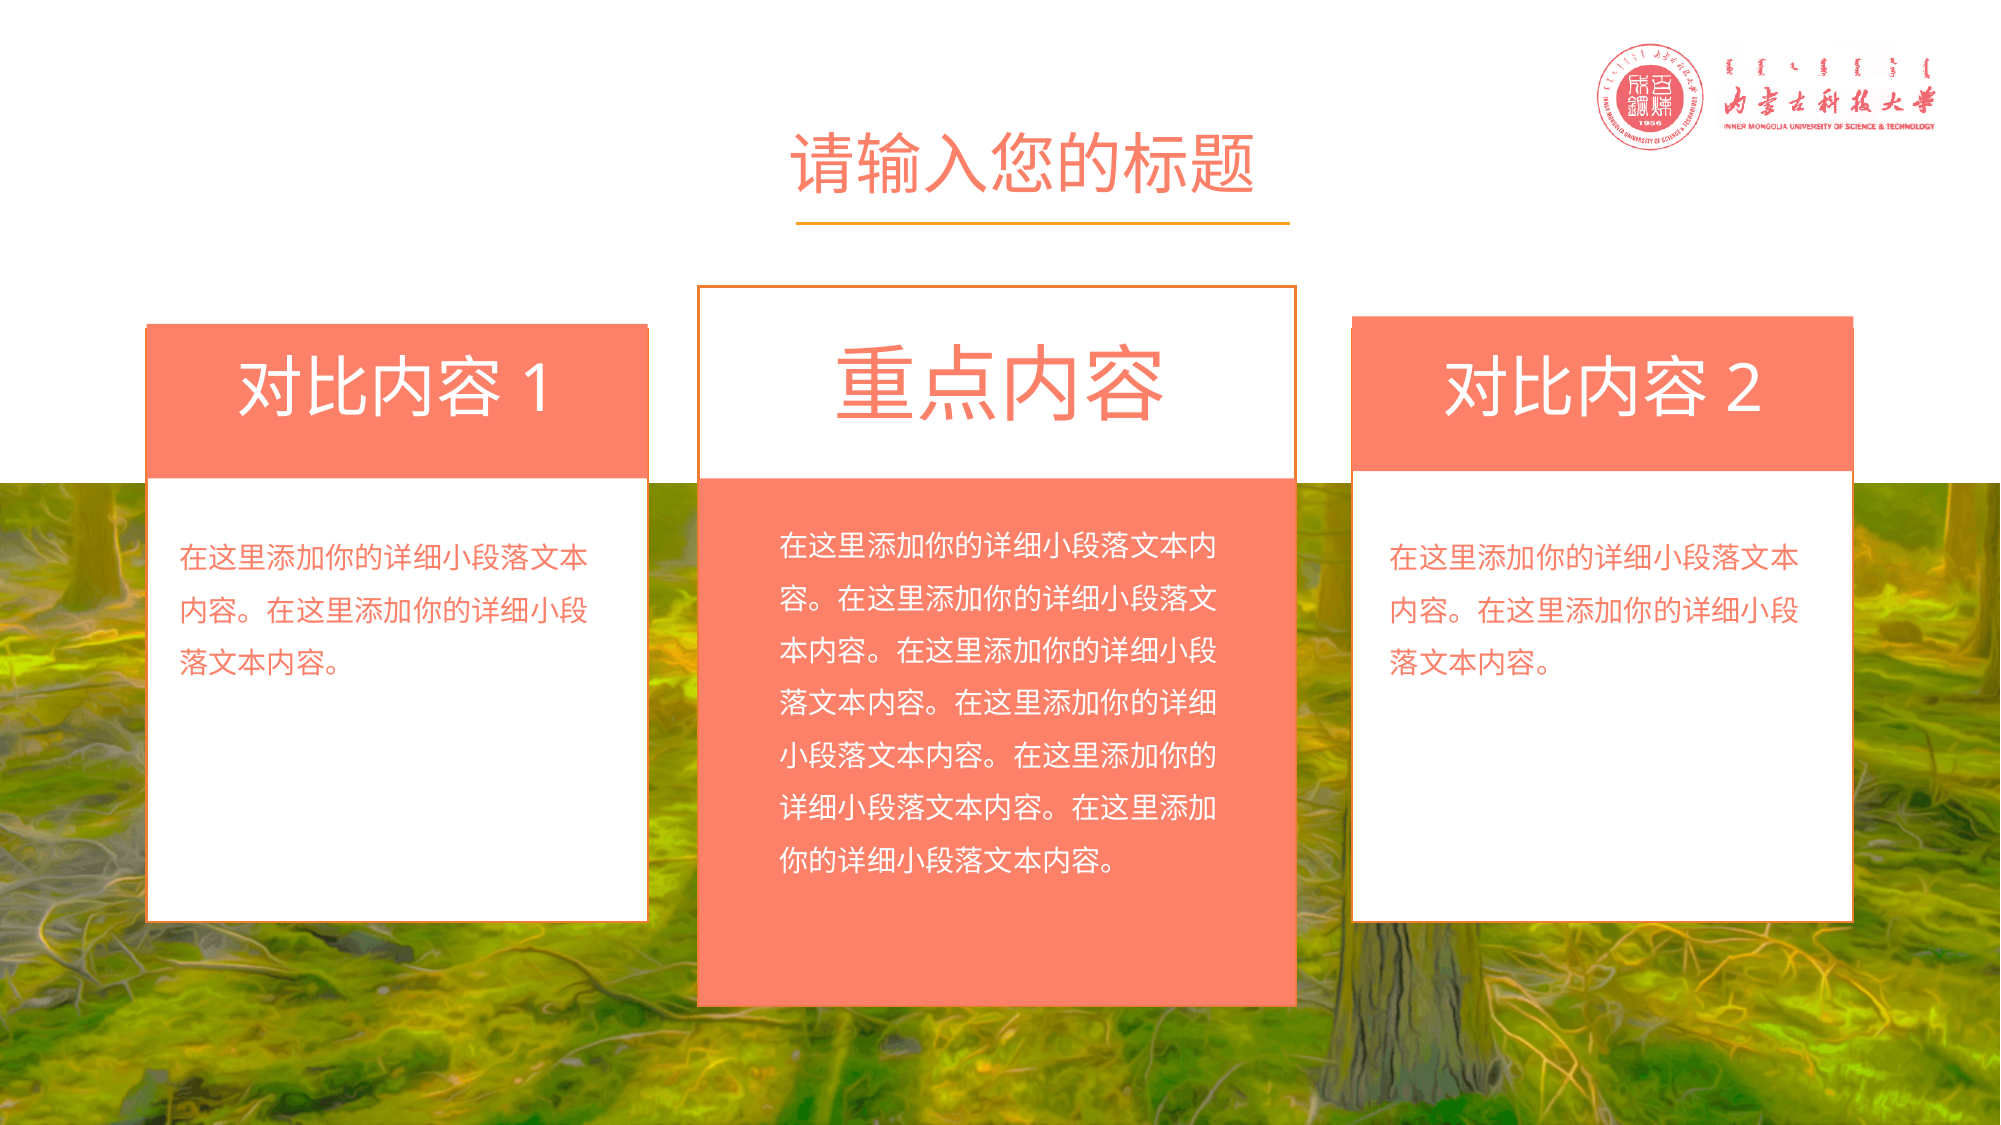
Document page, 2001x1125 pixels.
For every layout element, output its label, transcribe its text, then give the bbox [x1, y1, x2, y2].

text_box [1352, 316, 1854, 923]
picture [1582, 41, 1944, 154]
text_box 请输入您的标题 [698, 114, 1347, 209]
picture [0, 483, 2000, 1125]
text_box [698, 286, 1296, 1006]
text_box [146, 323, 648, 923]
